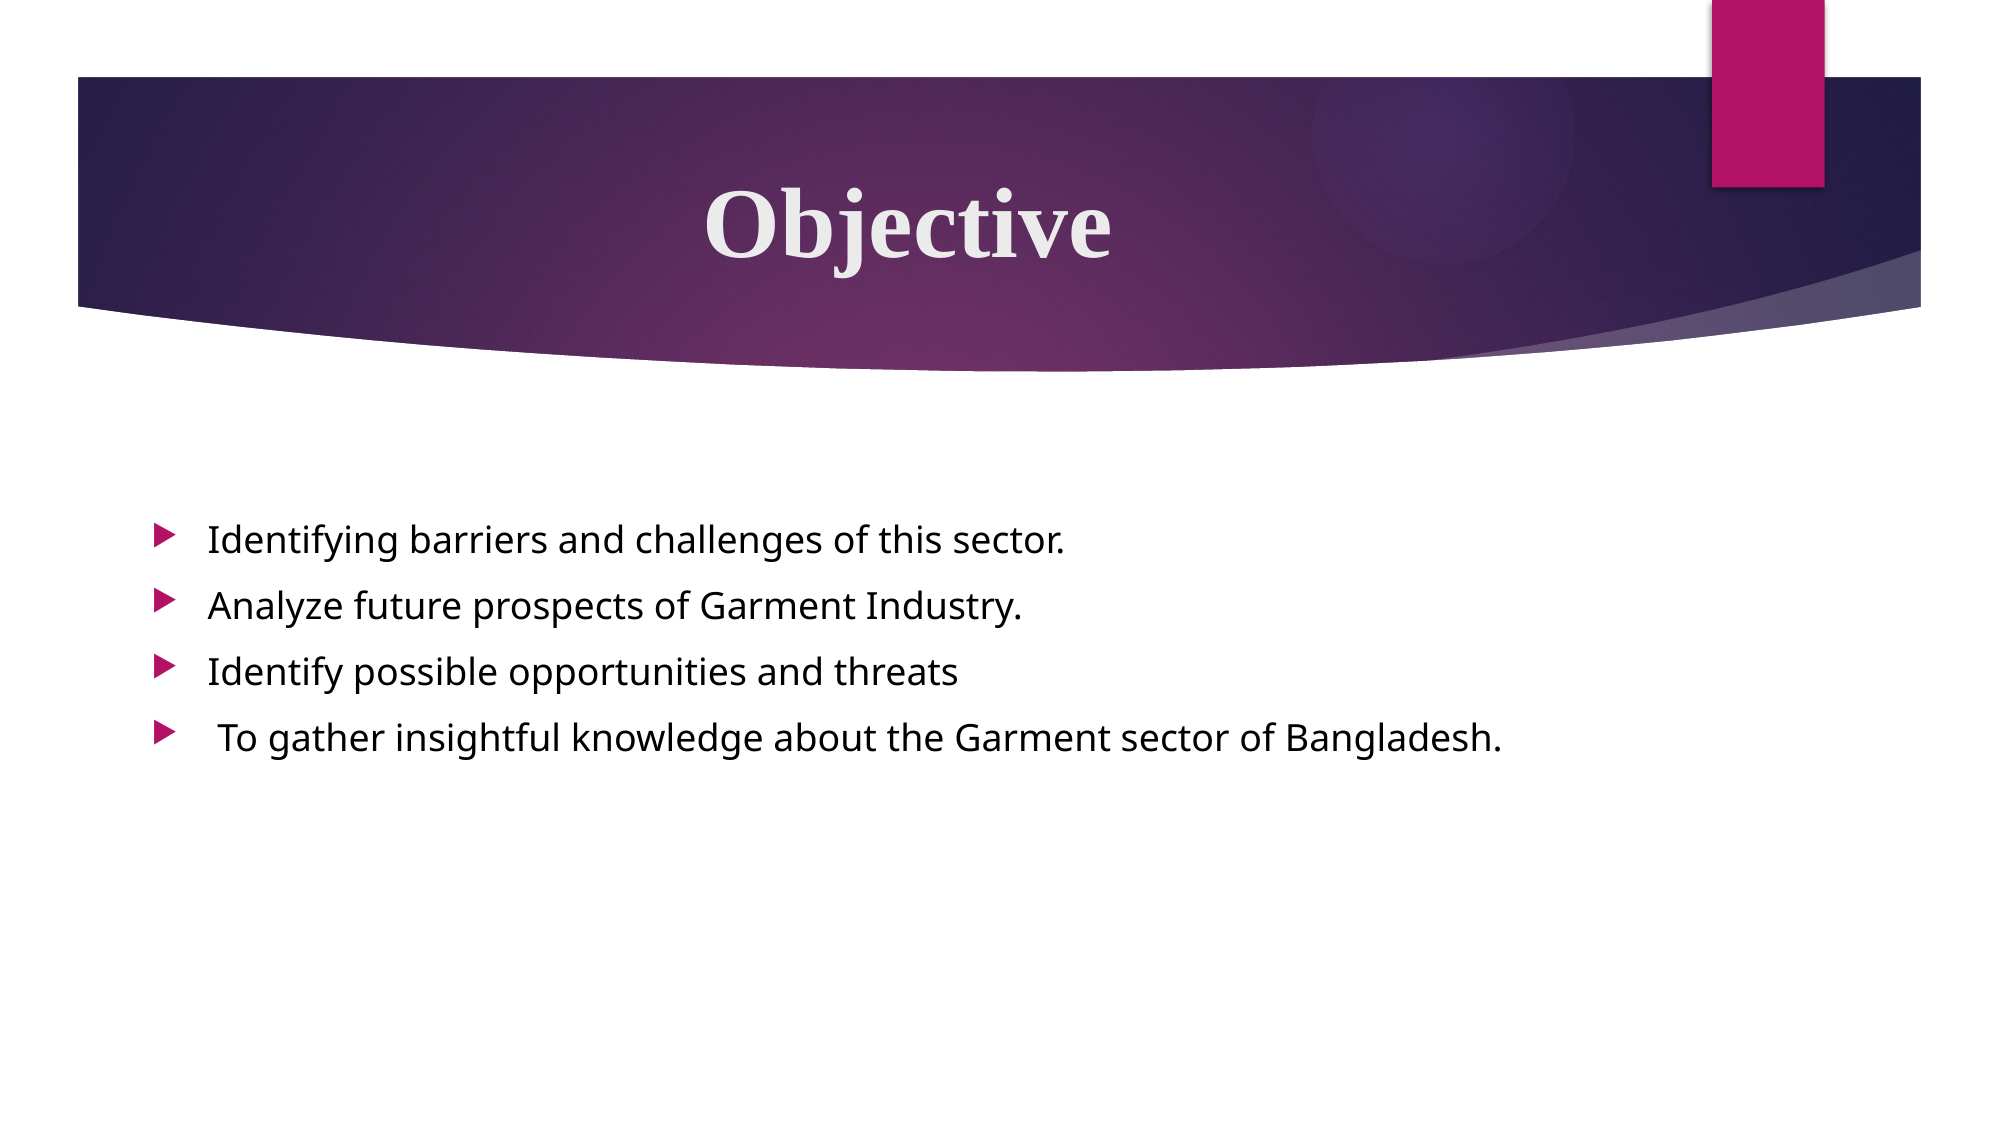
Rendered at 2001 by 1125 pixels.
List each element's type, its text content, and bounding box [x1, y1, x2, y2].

list Identifying barriers and challenges of this sector. Analyze future prospects of Garment Industry. Identify possible opportunities and threats To gather insightful knowledge about the Garment sector of Bangladesh. [136, 508, 1610, 889]
title Objective [189, 159, 1627, 276]
